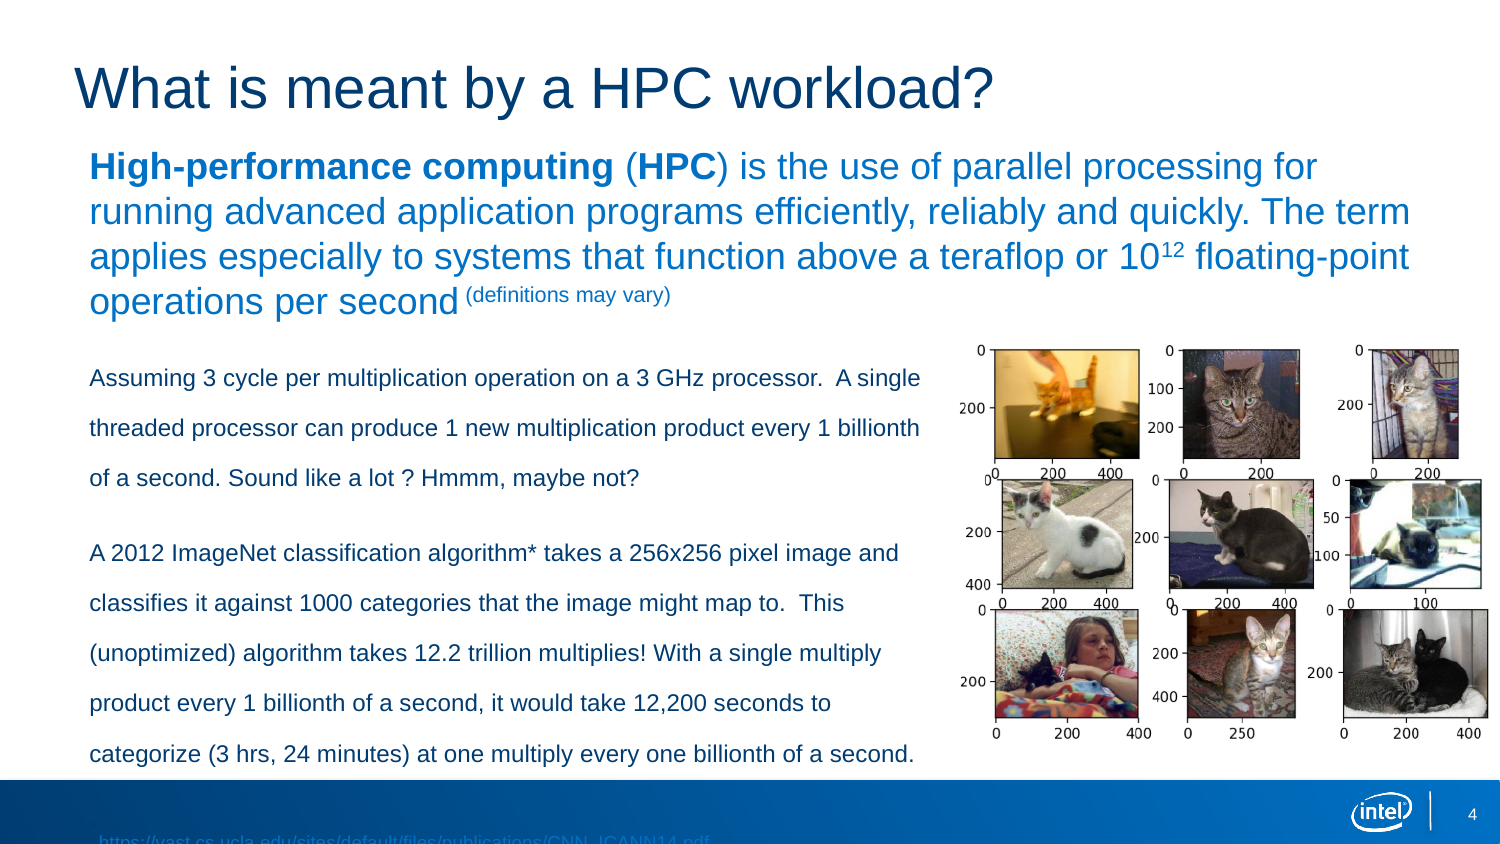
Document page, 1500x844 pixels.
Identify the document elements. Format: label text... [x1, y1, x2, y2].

slide_number 4 [1127, 791, 1478, 837]
picture [942, 334, 1500, 748]
text_box High-performance computing (HPC) is the use of parallel processing for running advanced application programs efficiently, reliably and quickly. The term applies especially to systems that function above a teraflop or 1012 floating-point operations per second (definitions may vary) [74, 134, 1455, 338]
title What is meant by a HPC workload? [74, 50, 1425, 134]
text_box Assuming 3 cycle per multiplication operation on a 3 GHz processor. A single threaded processor can produce 1 new multiplication product every 1 billionth of a second. Sound like a lot ? Hmmm, maybe not? A 2012 ImageNet classification algorithm* takes a 256x256 pixel image and classifies it against 1000 categories that the image might map to. This (unoptimized) algorithm takes 12.2 trillion multiplies! With a single multiply product every 1 billionth of a second, it would take 12,200 seconds to categorize (3 hrs, 24 minutes) at one multiply every one billionth of a second. *https://vast.cs.ucla.edu/sites/default/files/publications/CNN_ICANN14.pdf [74, 350, 937, 744]
